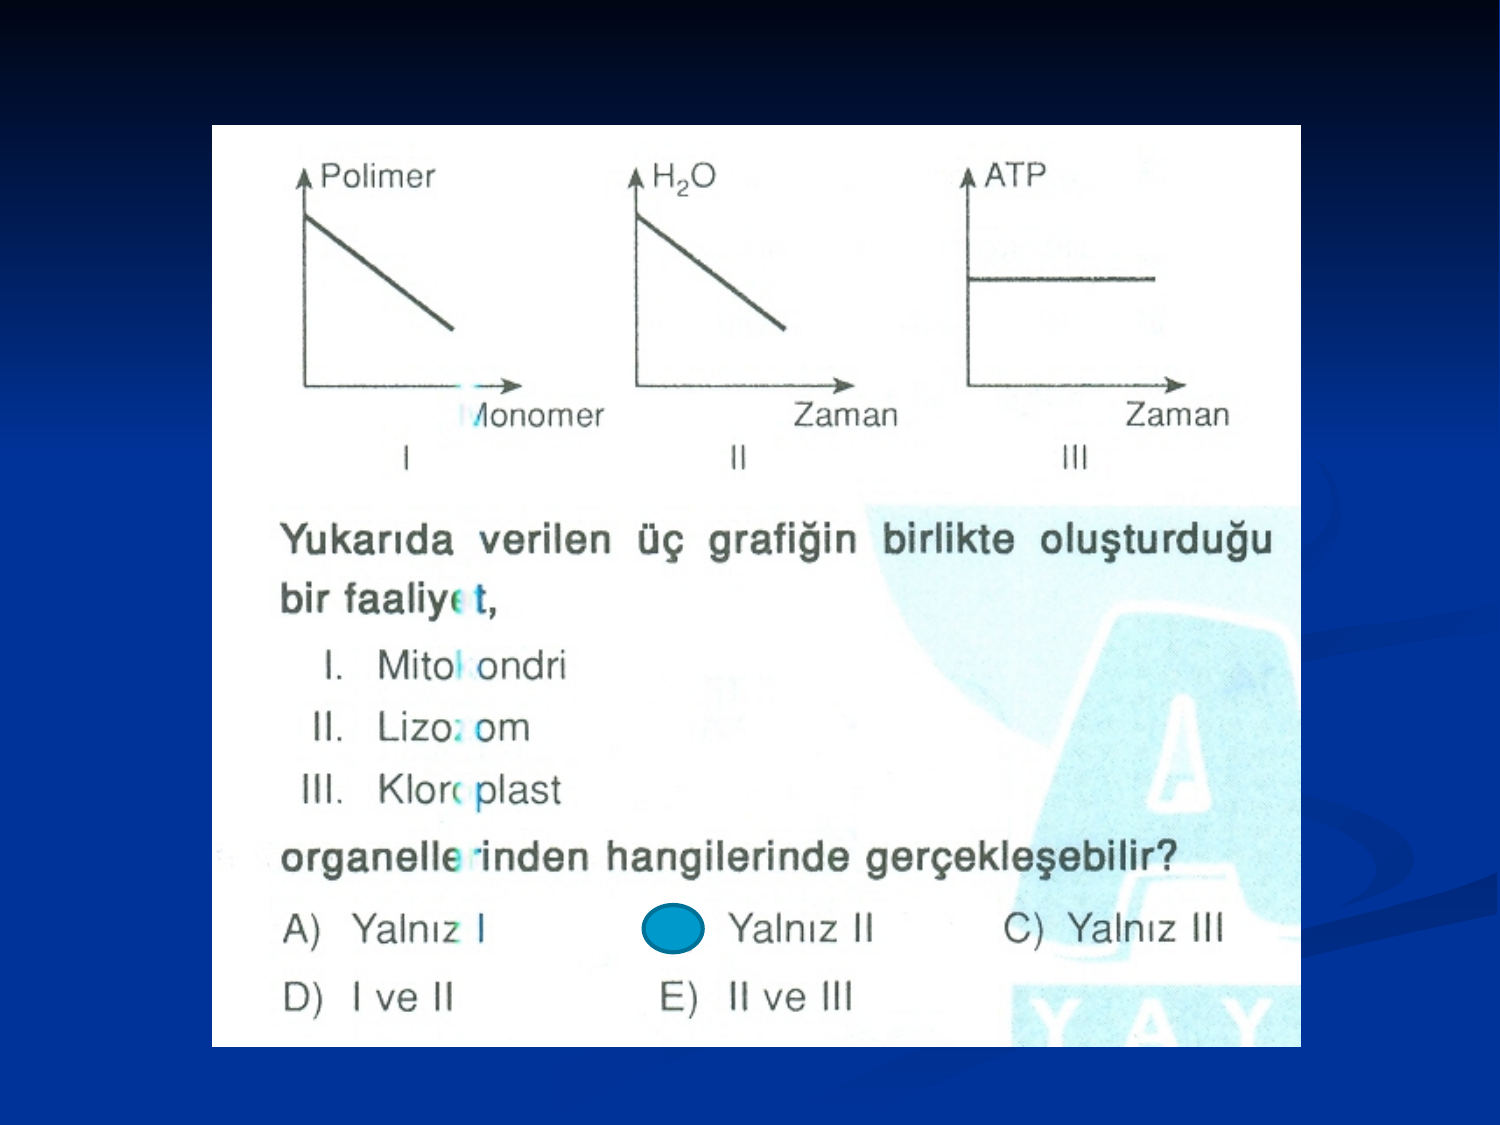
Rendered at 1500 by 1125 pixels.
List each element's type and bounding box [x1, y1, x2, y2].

list [212, 125, 1301, 1047]
